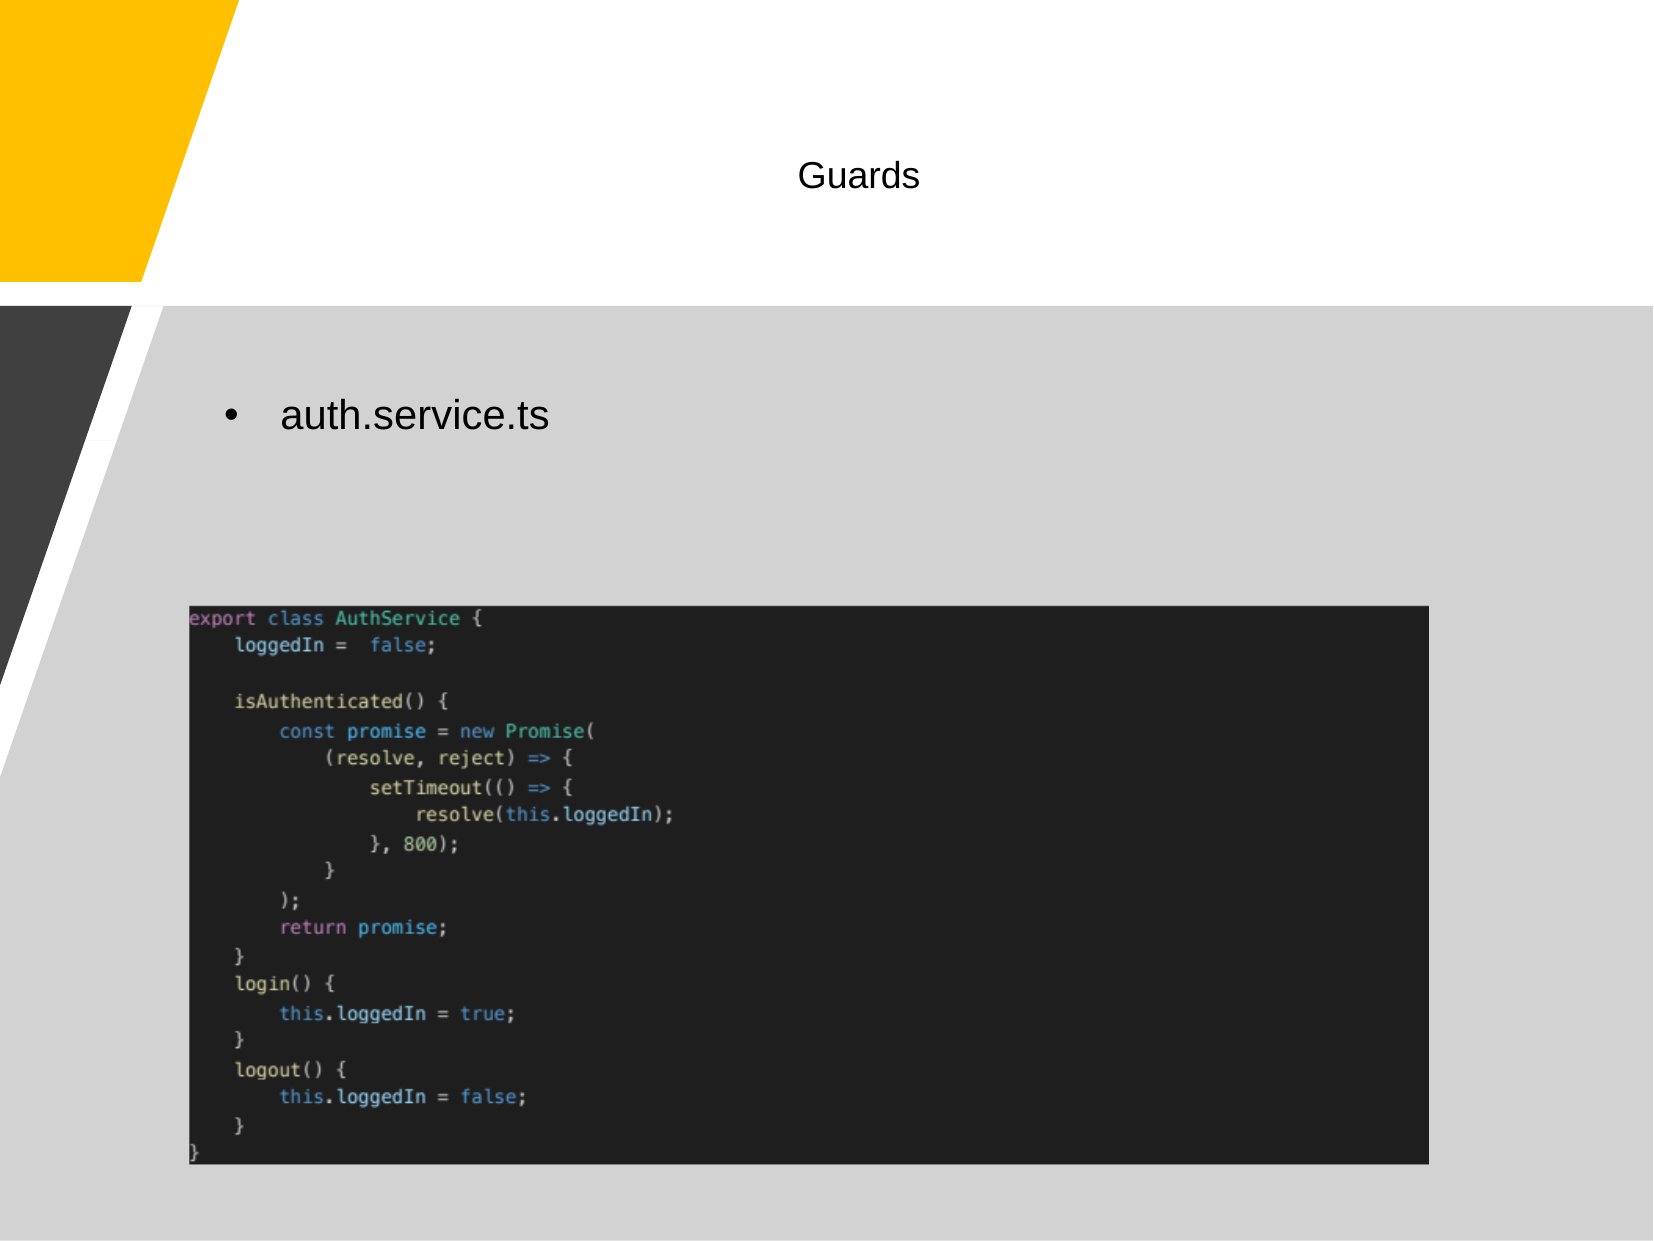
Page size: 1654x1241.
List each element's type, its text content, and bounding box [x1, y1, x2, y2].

text_box [0, 304, 1654, 1241]
text_box [0, 0, 241, 283]
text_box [189, 600, 1429, 1195]
title Guards [224, 66, 1495, 282]
text_box [0, 304, 134, 686]
list auth.service.ts [224, 393, 1495, 1125]
